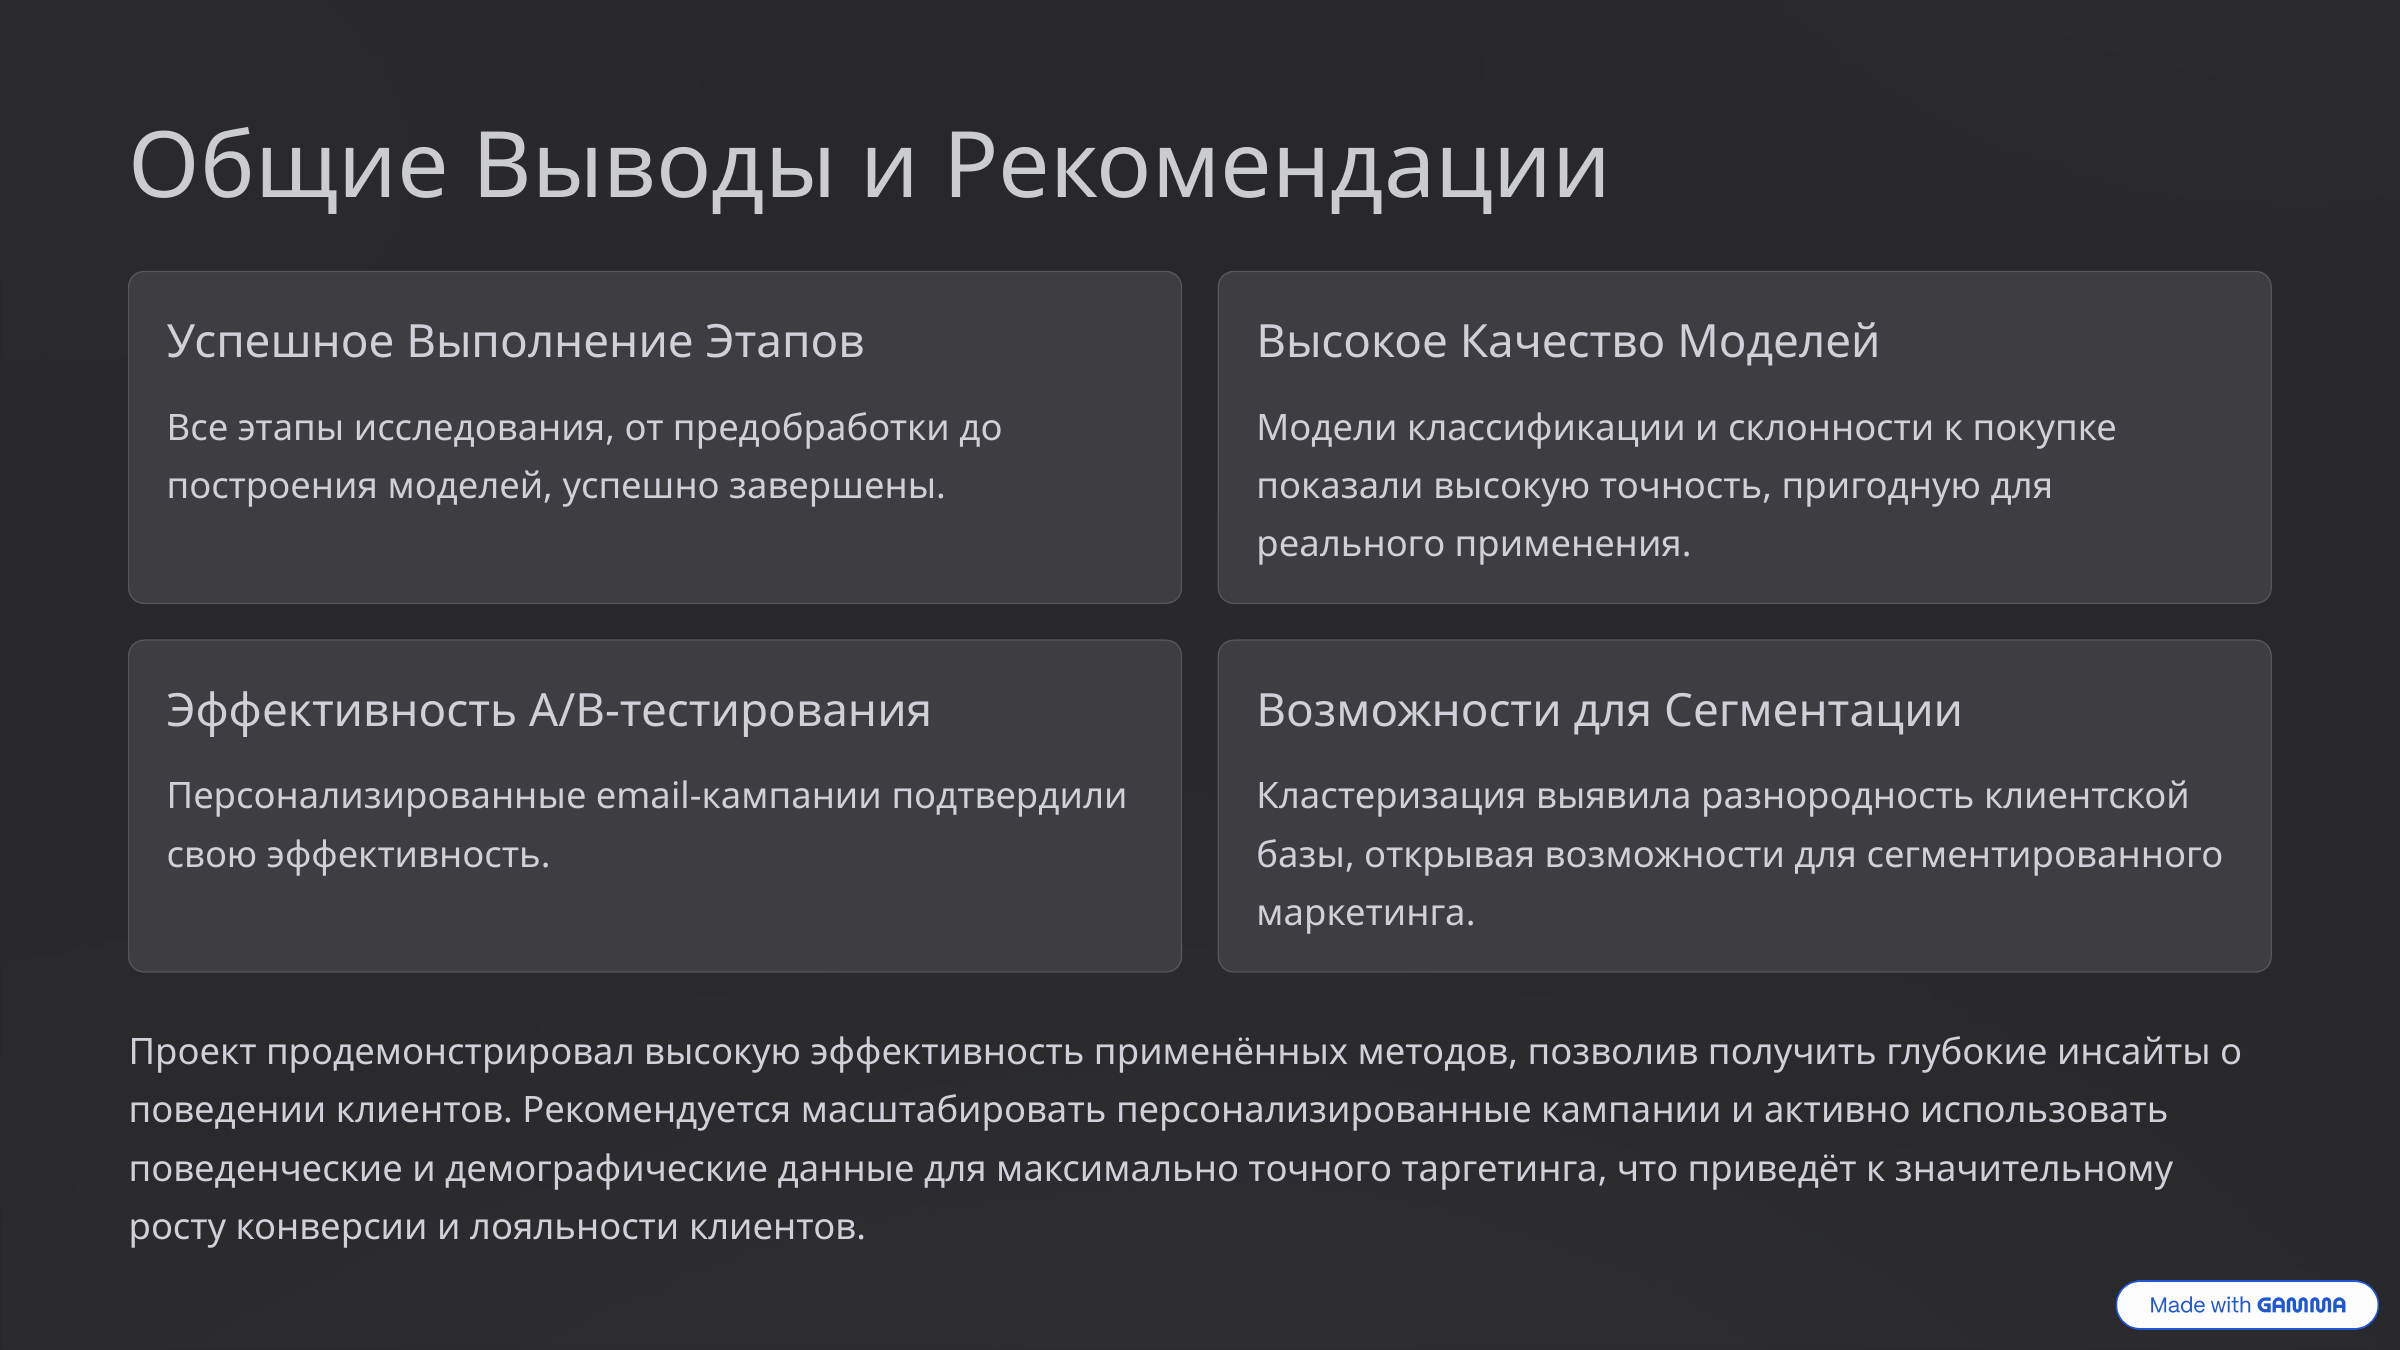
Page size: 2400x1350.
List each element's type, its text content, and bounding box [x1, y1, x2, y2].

text_box Персонализированные email-кампании подтвердили свою эффективность. [166, 757, 1144, 876]
text_box Общие Выводы и Рекомендации [128, 101, 1586, 217]
text_box Кластеризация выявила разнородность клиентской базы, открывая возможности для сегментированного маркетинга. [1256, 757, 2234, 934]
text_box Успешное Выполнение Этапов [166, 309, 858, 367]
text_box [128, 640, 1182, 973]
text_box Эффективность A/B-тестирования [166, 678, 939, 736]
text_box Модели классификации и склонности к покупке показали высокую точность, пригодную для реального применения. [1256, 388, 2234, 566]
text_box [1218, 640, 2272, 973]
text_box Высокое Качество Моделей [1256, 309, 1874, 367]
text_box Все этапы исследования, от предобработки до построения моделей, успешно завершены. [166, 388, 1144, 507]
text_box Проект продемонстрировал высокую эффективность применённых методов, позволив получить глубокие инсайты о поведении клиентов. Рекомендуется масштабировать персонализированные кампании и активно использовать поведенческие и демографические данные для максимально точного таргетинга, что приведёт к значительному росту конверсии и лояльности клиентов. [128, 1013, 2272, 1249]
text_box [128, 271, 1182, 604]
picture [2106, 1271, 2389, 1339]
text_box Возможности для Сегментации [1256, 678, 1954, 736]
text_box [1218, 271, 2272, 604]
